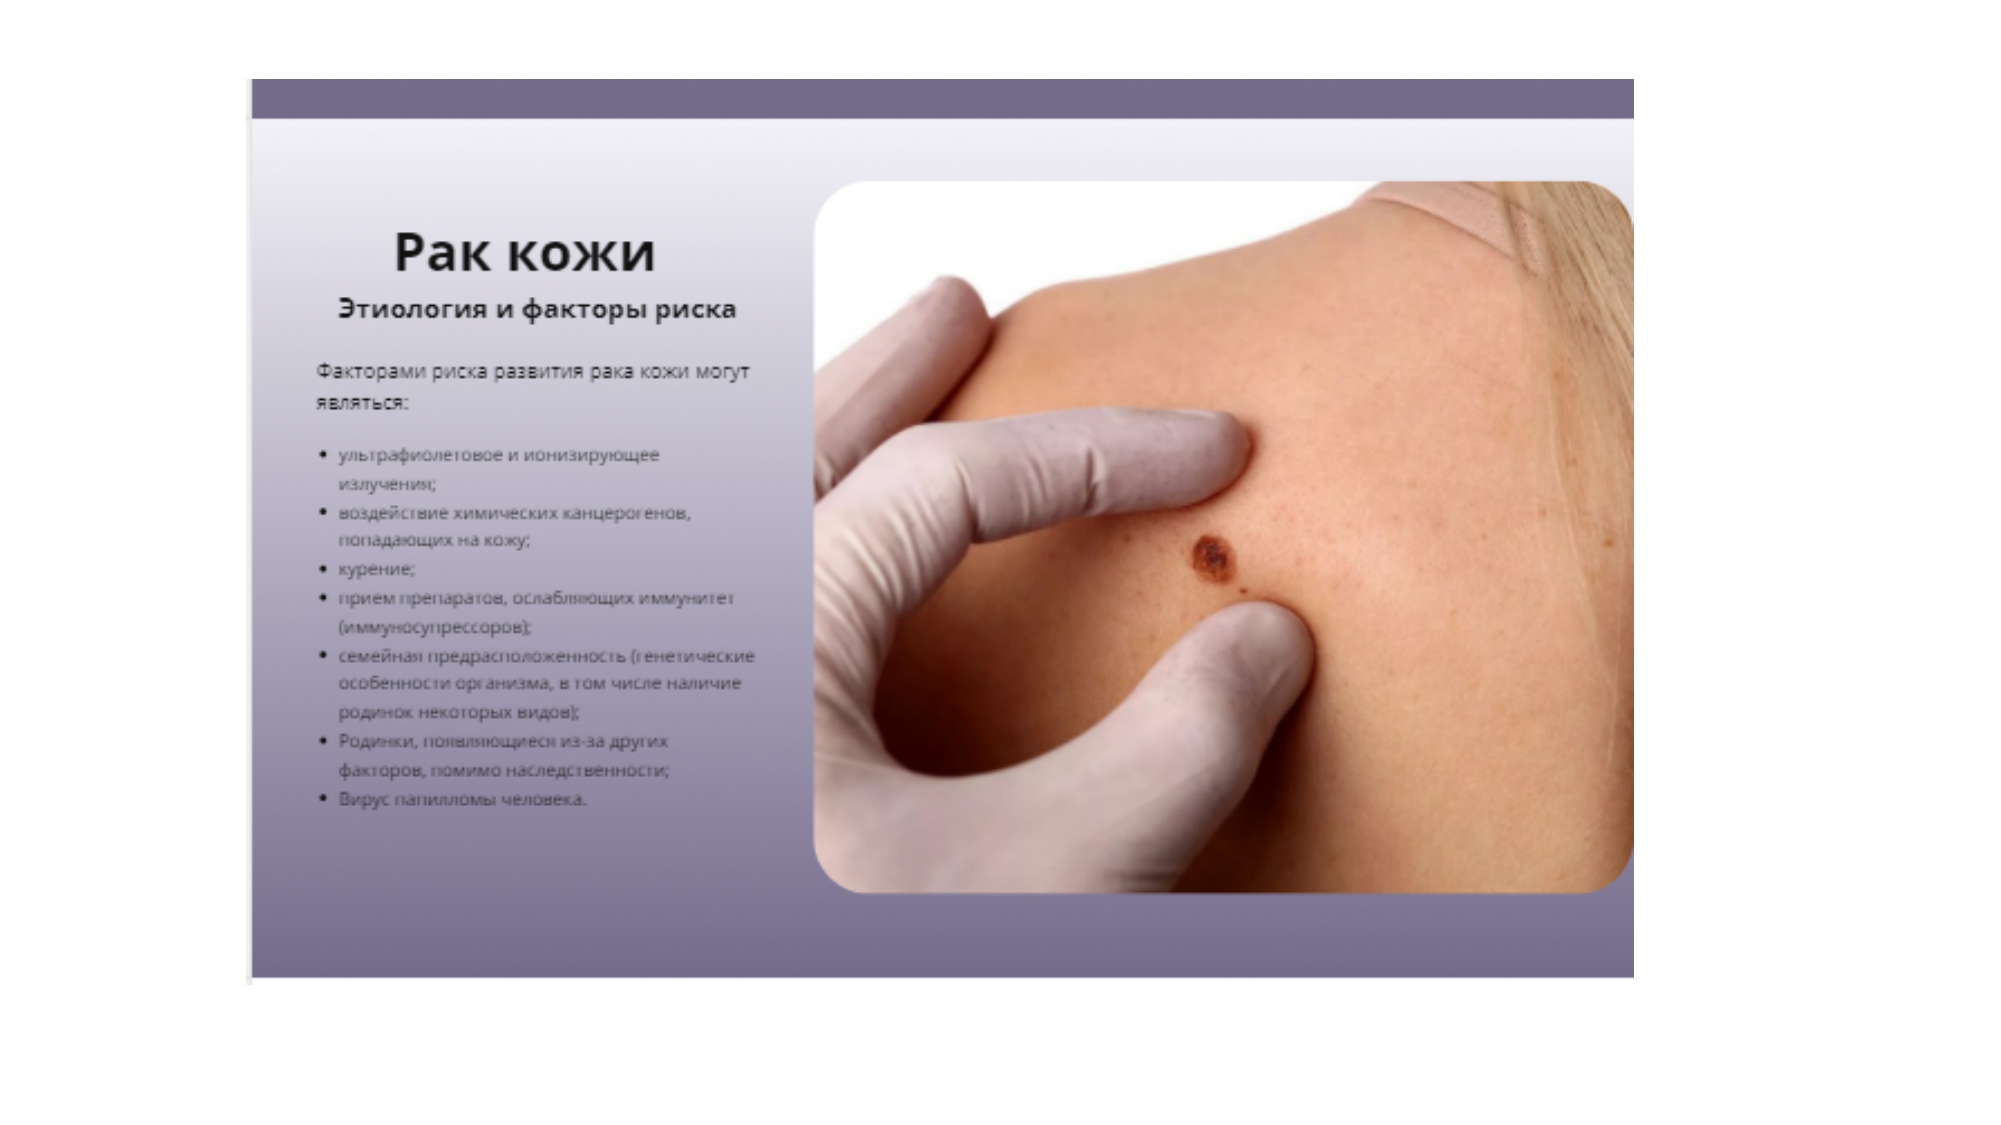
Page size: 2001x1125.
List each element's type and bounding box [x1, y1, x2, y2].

picture [245, 78, 1634, 985]
